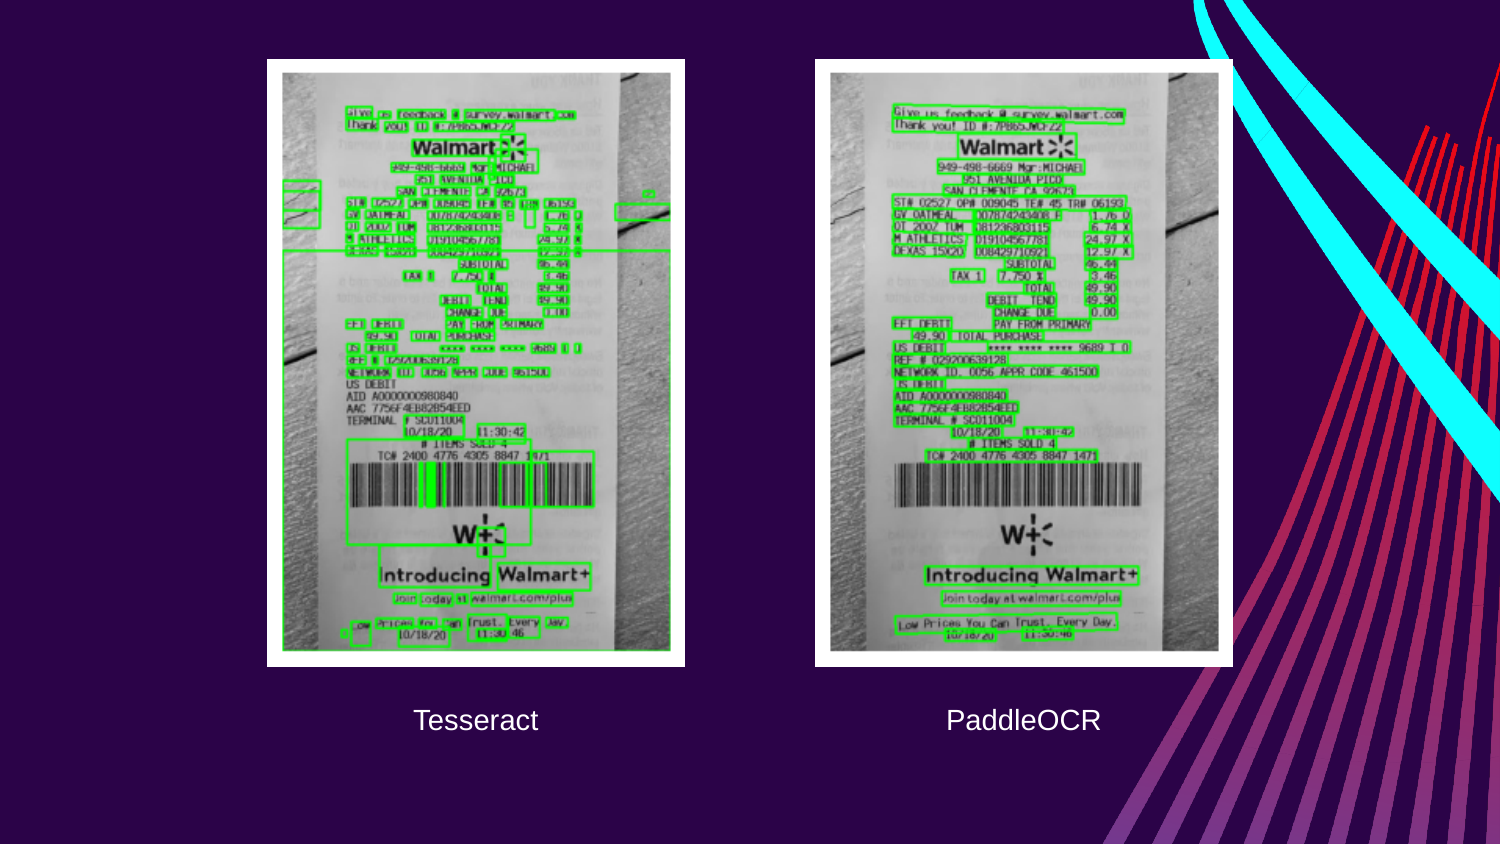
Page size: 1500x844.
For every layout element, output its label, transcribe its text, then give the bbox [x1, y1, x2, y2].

text_box PaddleOCR [921, 686, 1127, 752]
picture [0, 0, 1500, 844]
text_box Tesseract [397, 686, 554, 752]
